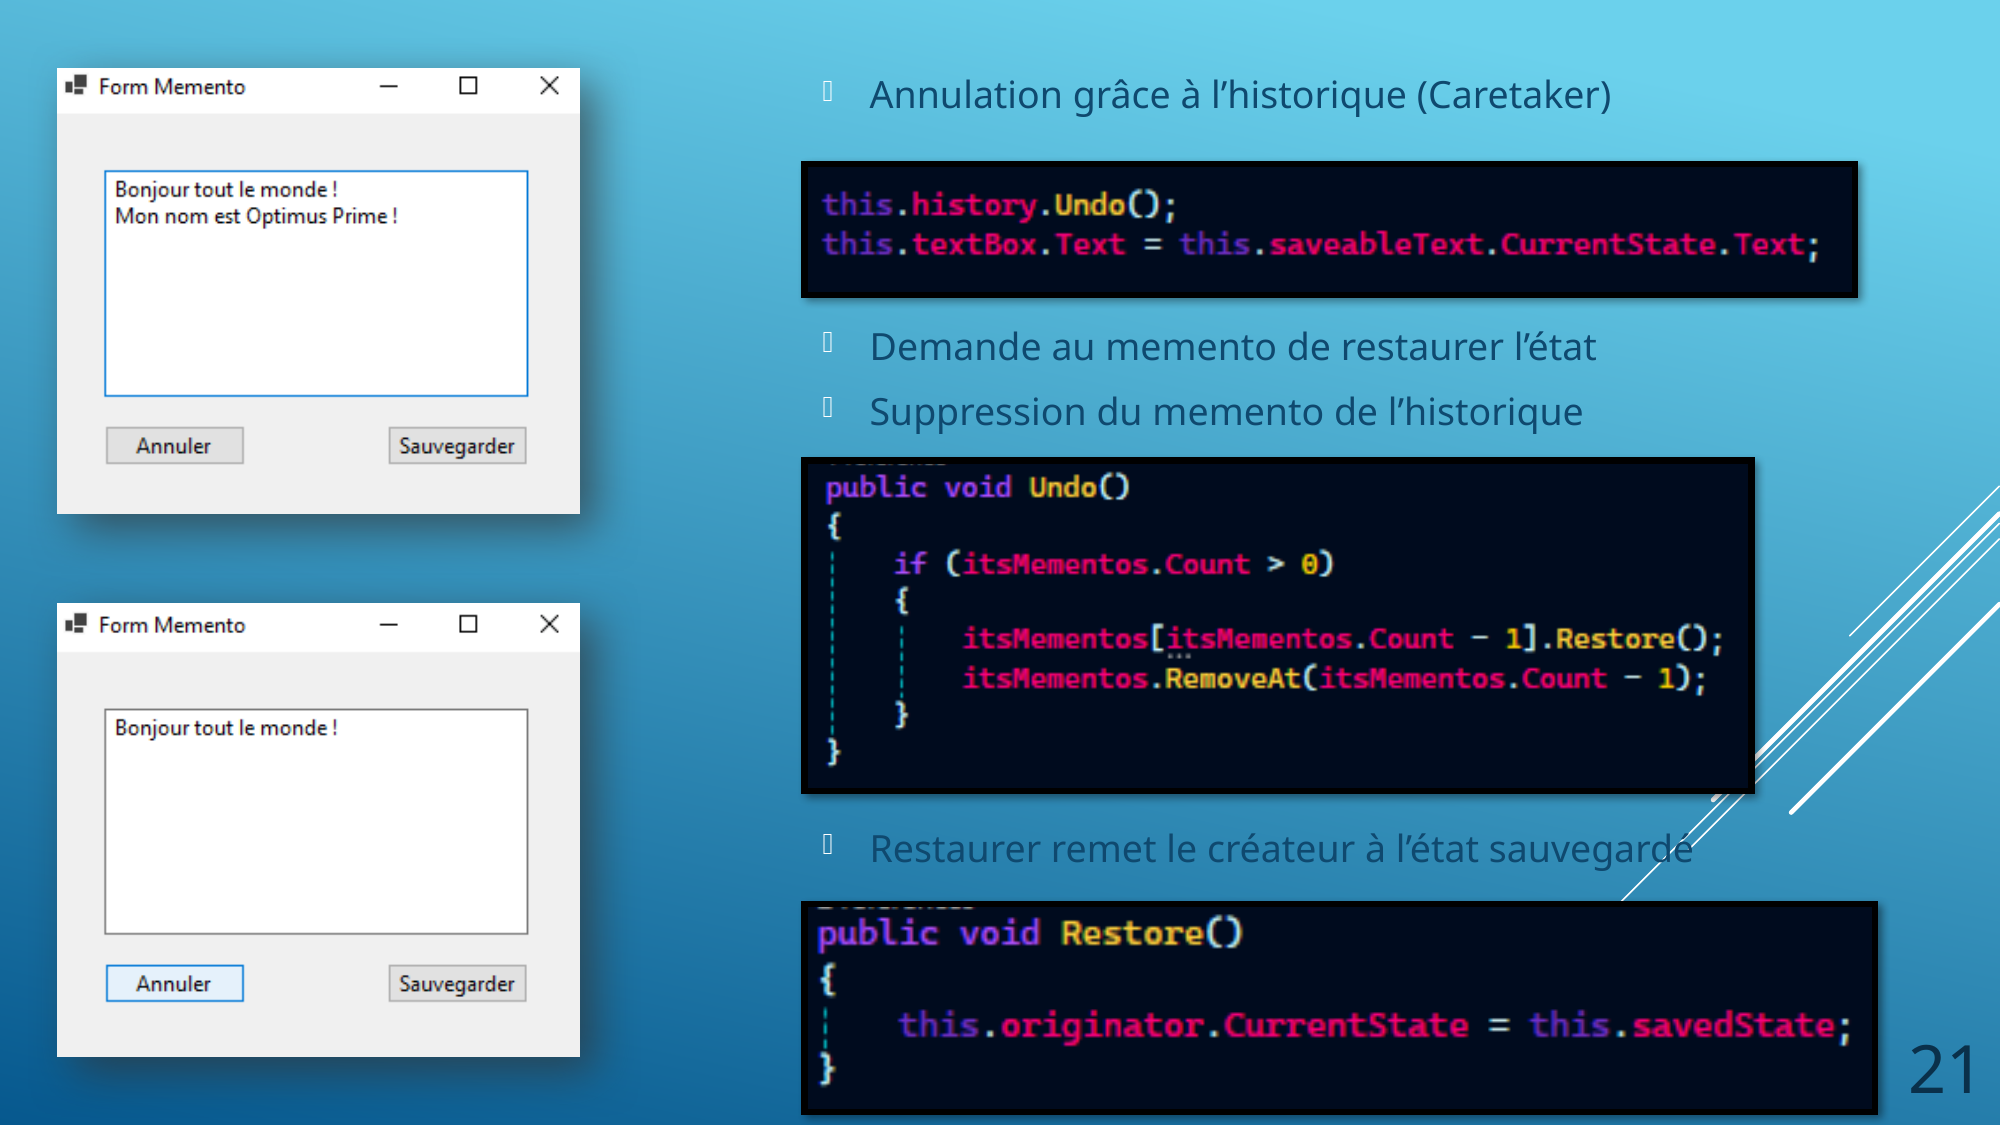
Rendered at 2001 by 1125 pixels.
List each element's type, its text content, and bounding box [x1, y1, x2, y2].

list Annulation grâce à l’historique (Caretaker) [807, 43, 1873, 144]
picture [807, 906, 1873, 1109]
picture [807, 463, 1749, 789]
text_box Restaurer remet le créateur à l’état sauvegardé [807, 797, 1872, 898]
text_box Demande au memento de restaurer l’état Suppression du memento de l’historique [807, 314, 1872, 441]
picture [807, 166, 1853, 292]
slide_number 21 [1812, 1015, 2000, 1125]
picture [57, 602, 580, 1057]
picture [57, 68, 580, 514]
